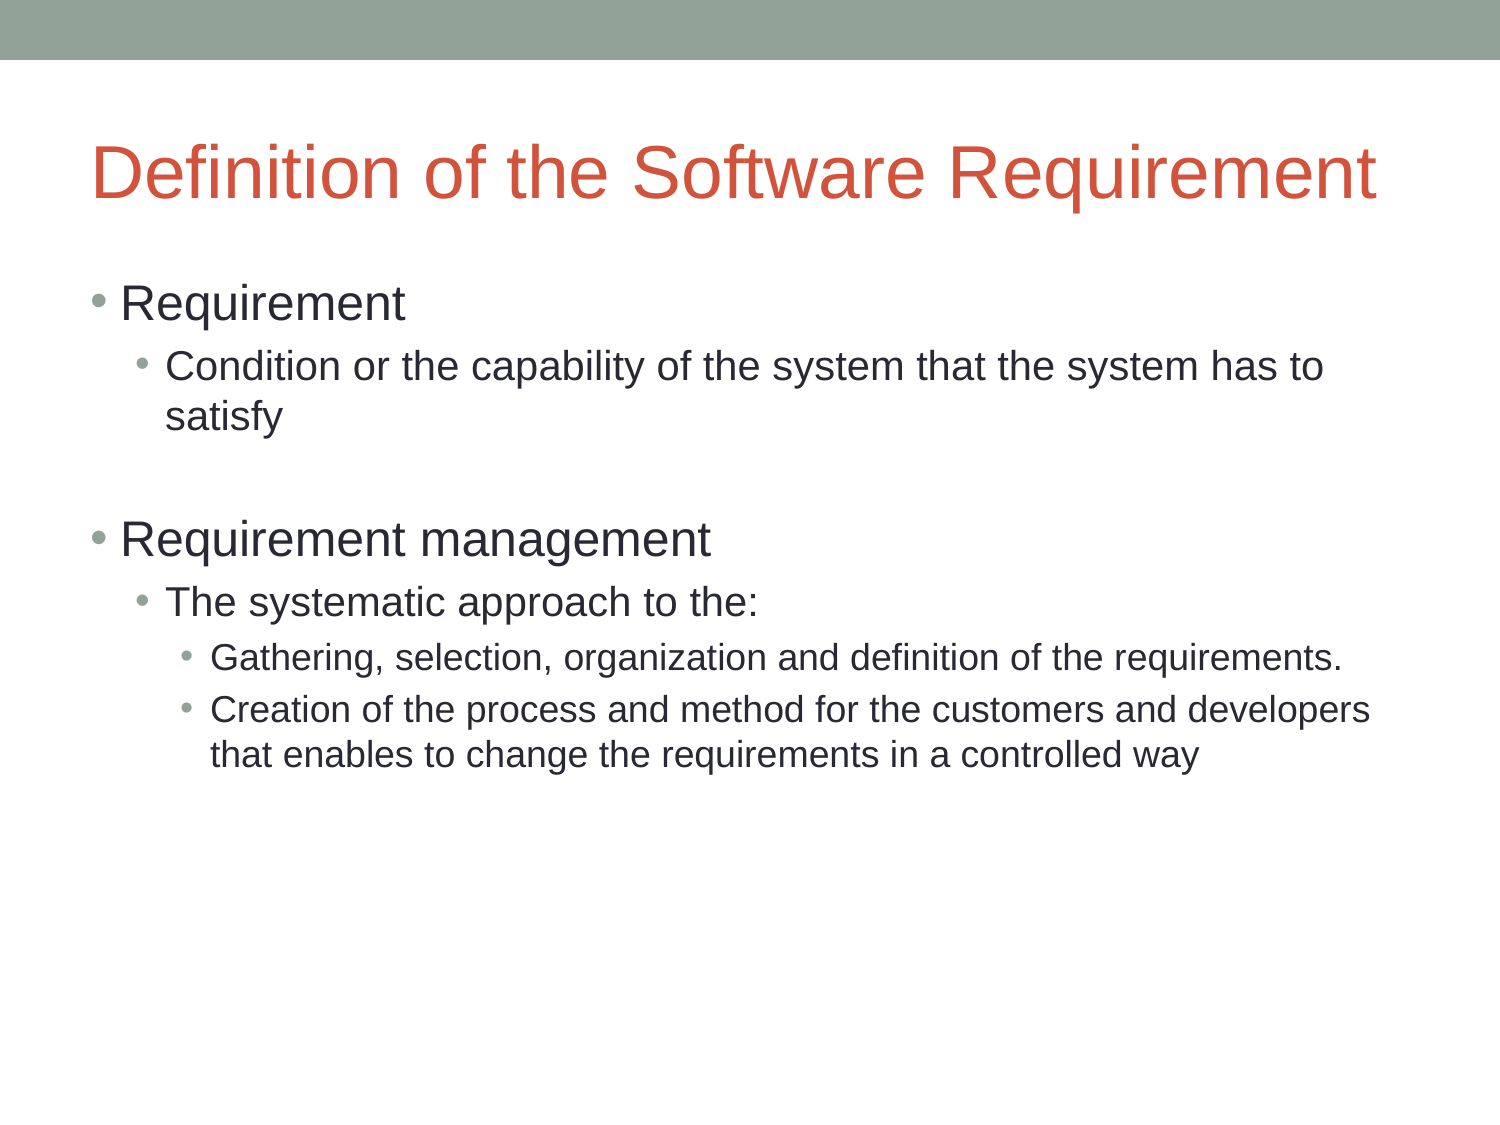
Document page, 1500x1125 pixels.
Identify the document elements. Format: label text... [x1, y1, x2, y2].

title Definition of the Software Requirement [75, 87, 1425, 250]
list Requirement Condition or the capability of the system that the system has to satisfy Requirement management The systematic approach to the: Gathering, selection, organization and definition of the requirements. Creation of the process and method for the customers and developers that enables to change the requirements in a controlled way [75, 262, 1425, 1063]
